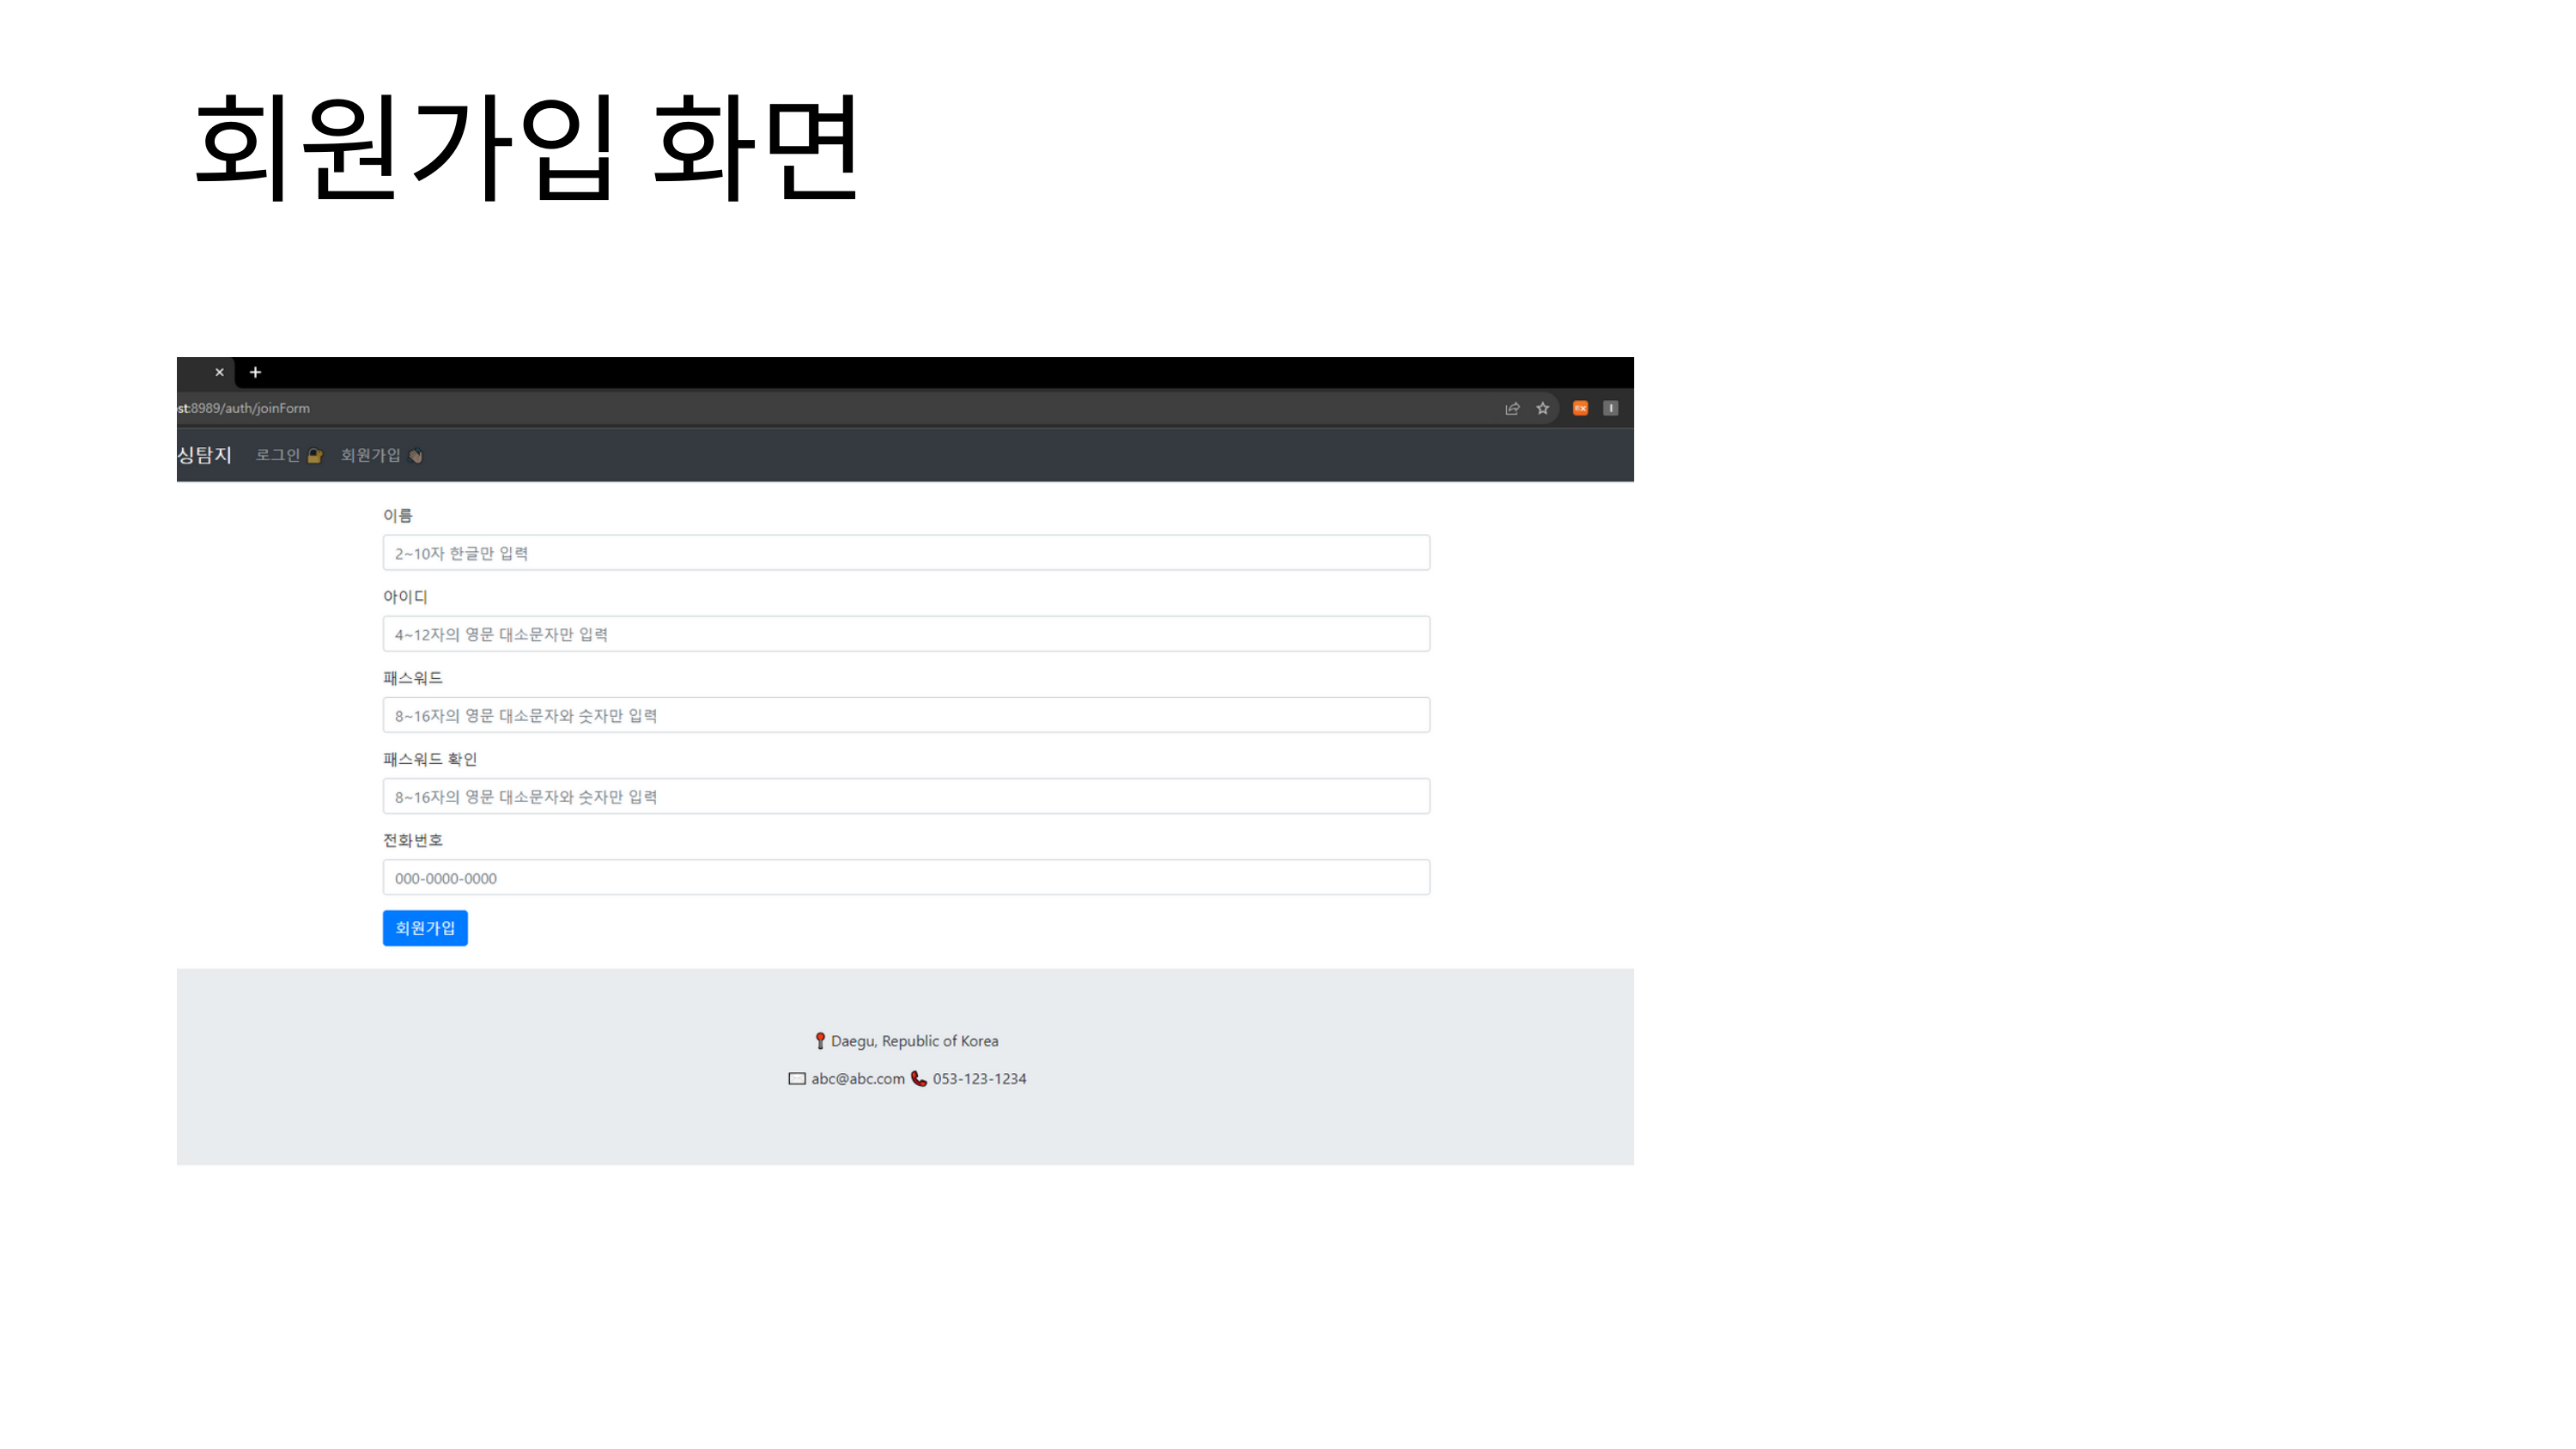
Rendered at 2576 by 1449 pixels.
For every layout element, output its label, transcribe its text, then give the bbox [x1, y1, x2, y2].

text_box 회원가입 화면 [190, 88, 2386, 217]
text_box [177, 357, 1635, 1332]
